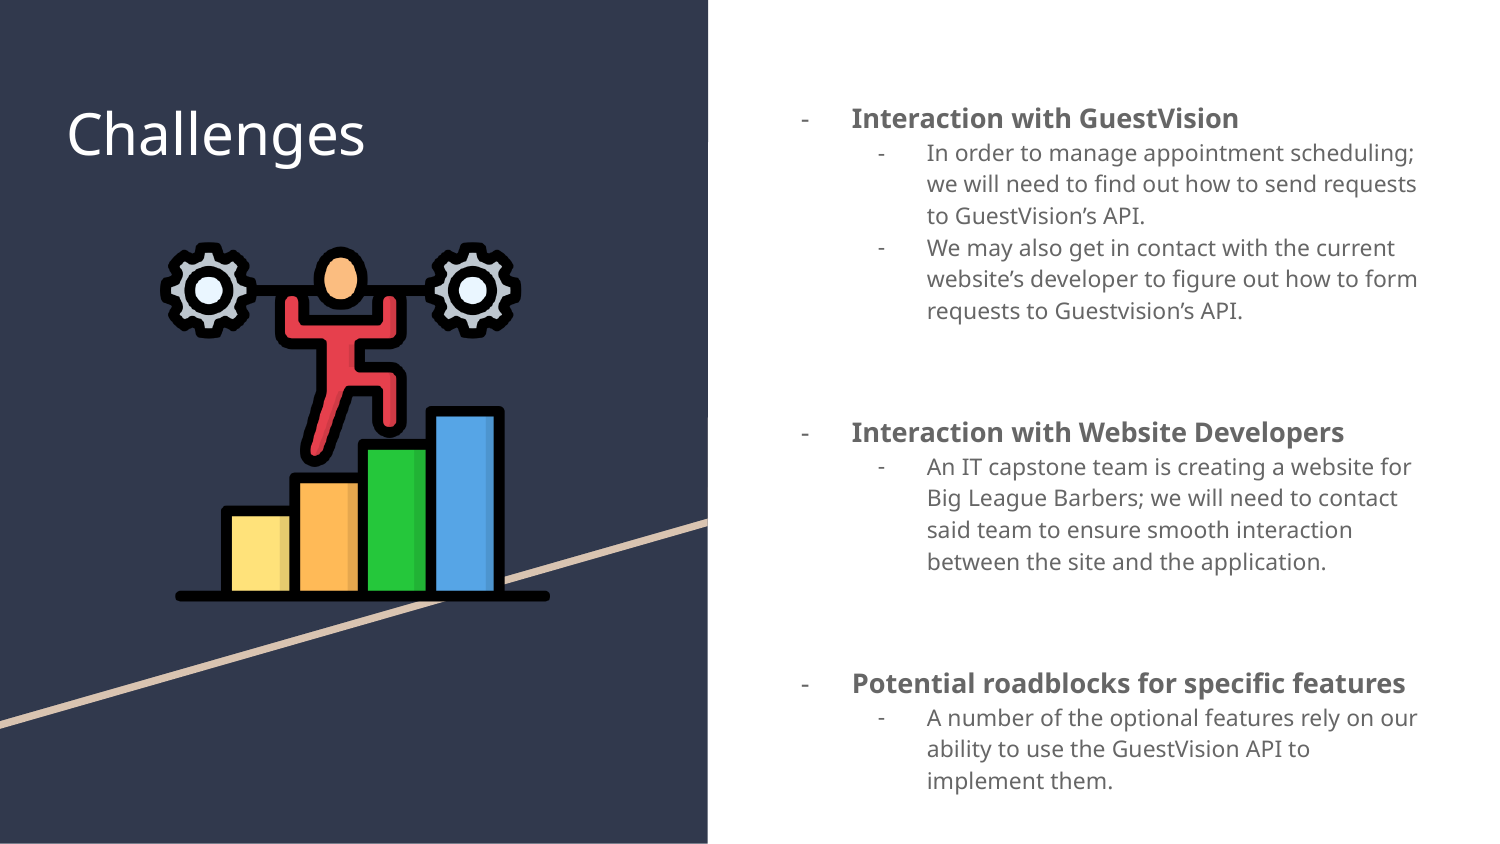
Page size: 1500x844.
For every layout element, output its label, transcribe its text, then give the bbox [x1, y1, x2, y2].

list Interaction with GuestVision In order to manage appointment scheduling; we will need to find out how to send requests to GuestVision’s API. We may also get in contact with the current website’s developer to figure out how to form requests to Guestvision’s API. Interaction with Website Developers An IT capstone team is creating a website for Big League Barbers; we will need to contact said team to ensure smooth interaction between the site and the application. Potential roadblocks for specific features A number of the optional features rely on our ability to use the GuestVision API to implement them. [761, 82, 1446, 824]
title Challenges [51, 82, 660, 494]
picture [160, 227, 550, 617]
